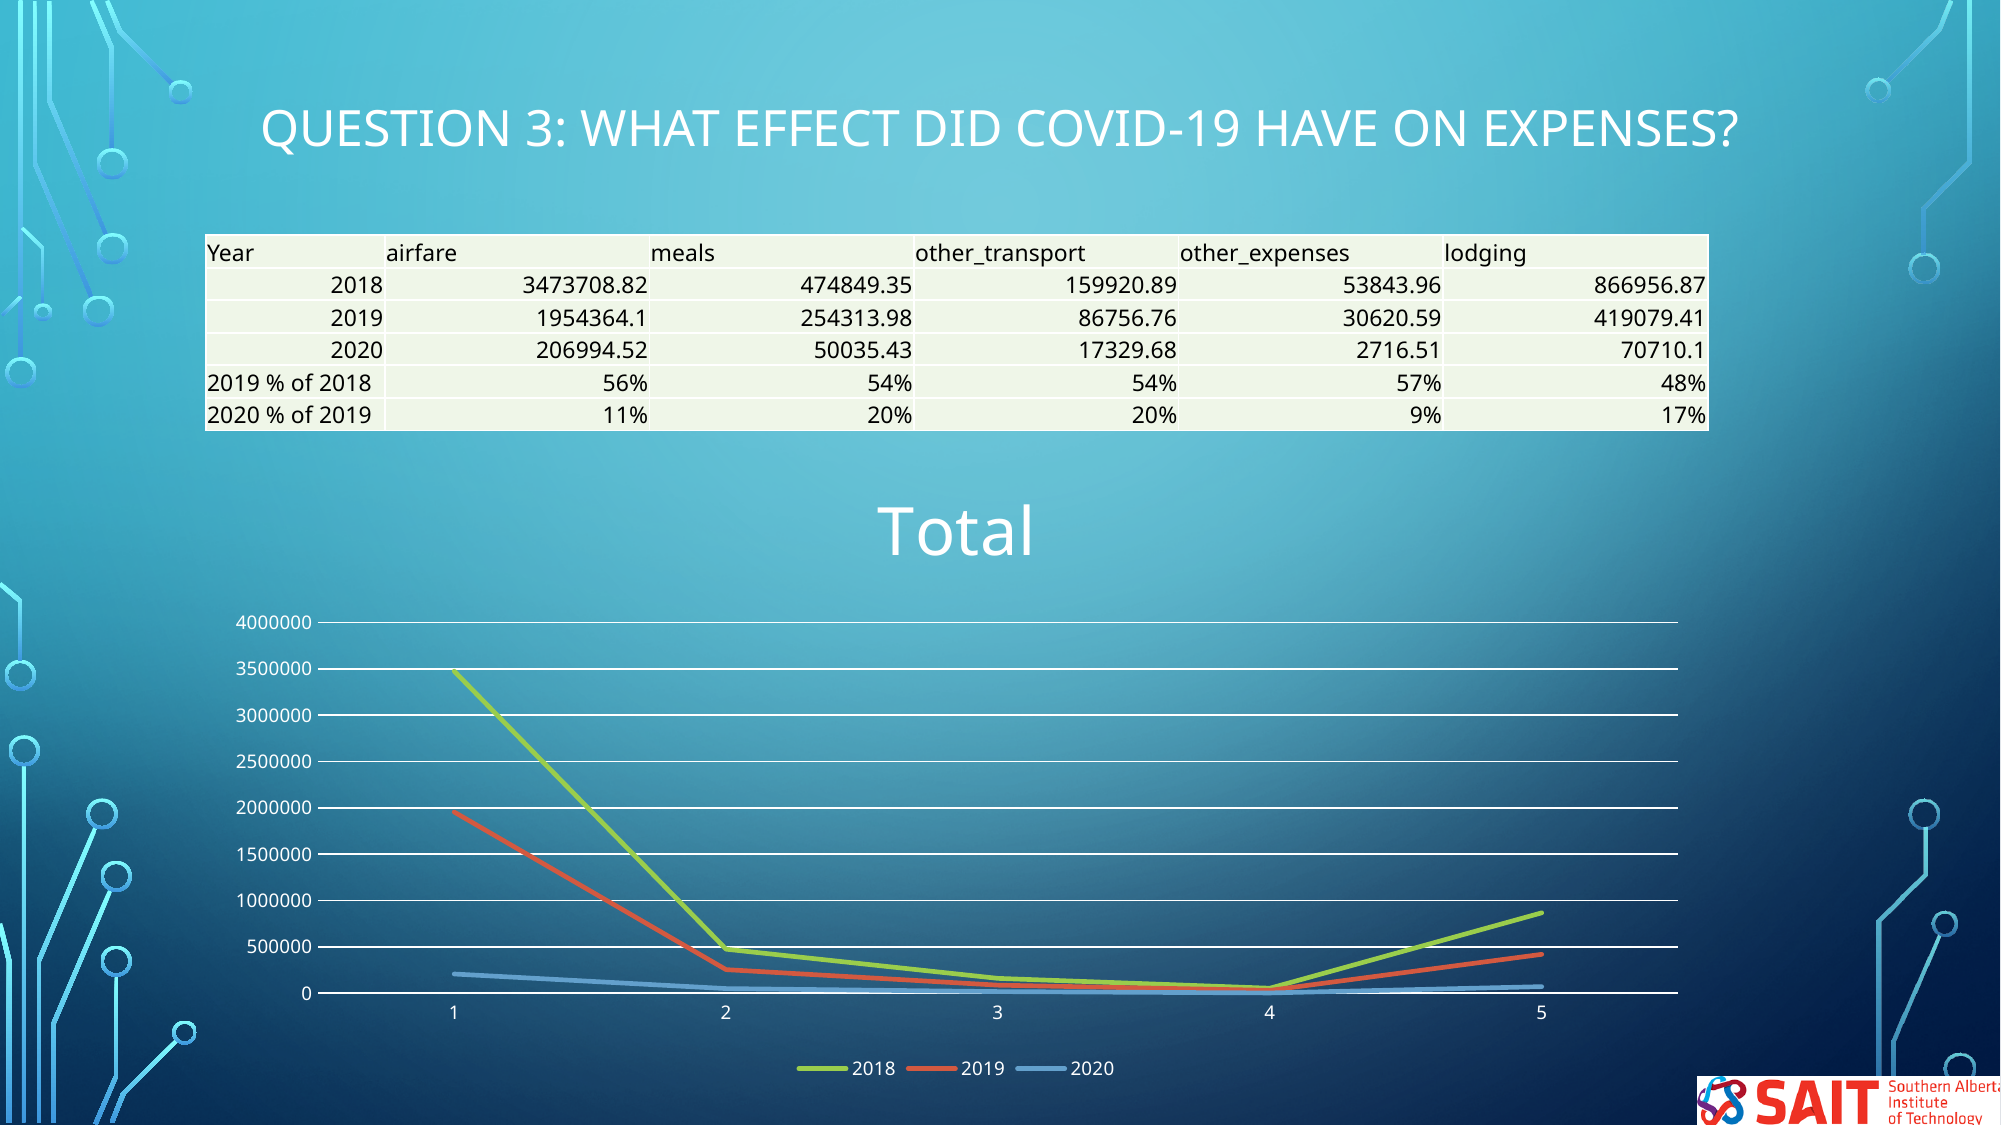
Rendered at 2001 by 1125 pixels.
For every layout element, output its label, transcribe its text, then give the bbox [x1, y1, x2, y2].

table_cell 57% [1179, 366, 1442, 397]
table_cell 56% [386, 366, 649, 397]
table_cell 54% [915, 366, 1178, 397]
table_cell 2020 [207, 334, 384, 364]
table_cell 70710.1 [1444, 334, 1707, 364]
table_cell 3473708.82 [386, 269, 649, 299]
table_cell 54% [650, 366, 913, 397]
table_cell 48% [1444, 366, 1707, 397]
table_cell 17% [1444, 399, 1707, 430]
table_cell 2019 [207, 301, 384, 332]
table_cell 2019 % of 2018 [207, 366, 384, 397]
table_cell 866956.87 [1444, 269, 1707, 299]
table_header other_expenses [1179, 236, 1442, 267]
table_cell 20% [650, 399, 913, 430]
table_cell 50035.43 [650, 334, 913, 364]
table_header Year [207, 236, 384, 267]
table_cell 206994.52 [386, 334, 649, 364]
table_cell 86756.76 [915, 301, 1178, 332]
table_header lodging [1444, 236, 1707, 267]
table_cell 2018 [207, 269, 384, 299]
table_cell 159920.89 [915, 269, 1178, 299]
table_cell 11% [386, 399, 649, 430]
table_cell 474849.35 [650, 269, 913, 299]
table_cell 2020 % of 2019 [207, 399, 384, 430]
table_header other_transport [915, 236, 1178, 267]
table_cell 1954364.1 [386, 301, 649, 332]
table_cell 53843.96 [1179, 269, 1442, 299]
table_cell 9% [1179, 399, 1442, 430]
table_cell 17329.68 [915, 334, 1178, 364]
picture [1697, 1076, 2000, 1125]
chart [205, 442, 1709, 1089]
table_cell 20% [915, 399, 1178, 430]
table_cell 30620.59 [1179, 301, 1442, 332]
title Question 3: what effect did covid-19 have on expenses? [187, 36, 1813, 220]
table_header meals [650, 236, 913, 267]
table_cell 2716.51 [1179, 334, 1442, 364]
table_cell 254313.98 [650, 301, 913, 332]
table_cell 419079.41 [1444, 301, 1707, 332]
table_header airfare [386, 236, 649, 267]
